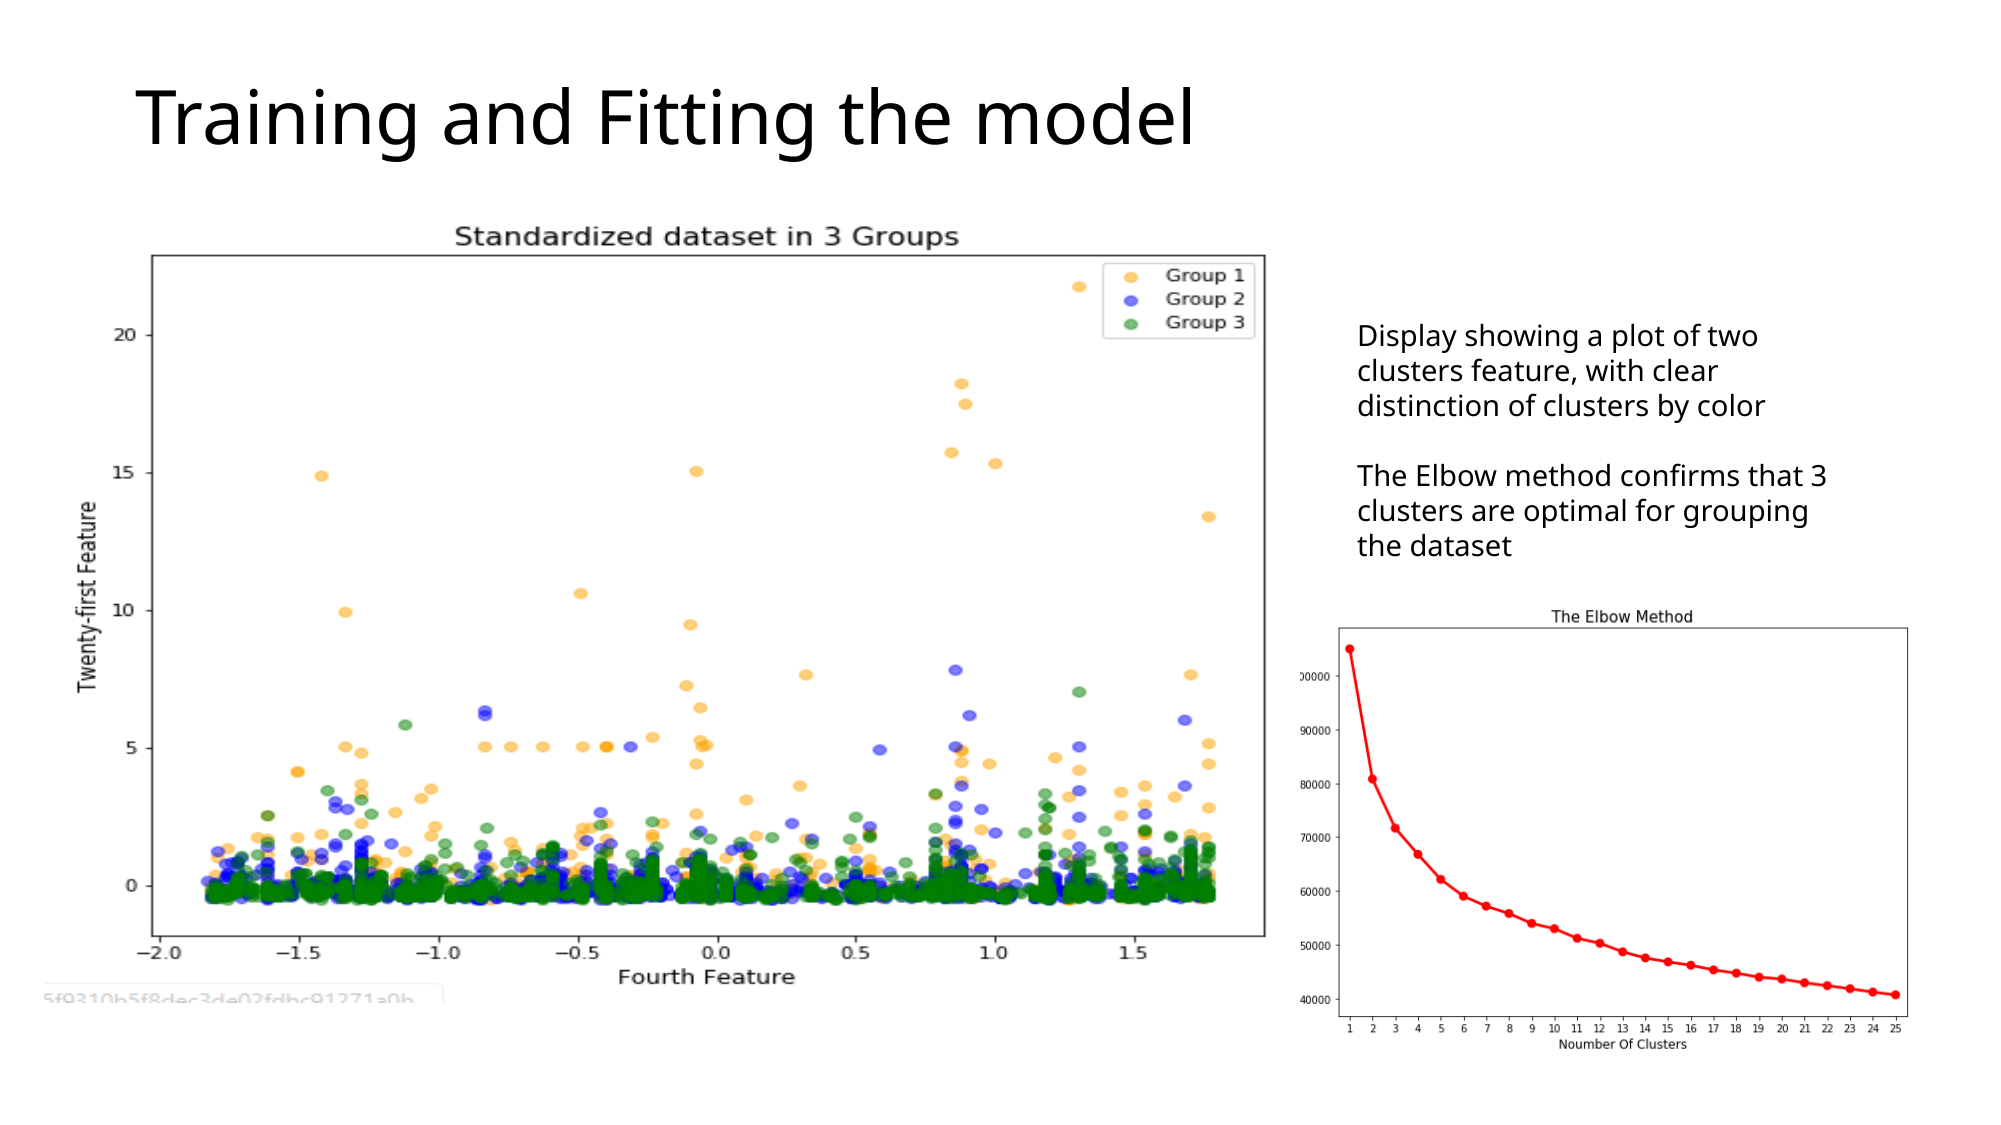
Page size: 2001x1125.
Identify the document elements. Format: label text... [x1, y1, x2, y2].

text_box Training and Fitting the model [120, 62, 1575, 168]
picture [44, 204, 1956, 1063]
text_box Display showing a plot of two clusters feature, with clear distinction of clusters by color The Elbow method confirms that 3 clusters are optimal for grouping the dataset [1342, 310, 1875, 570]
